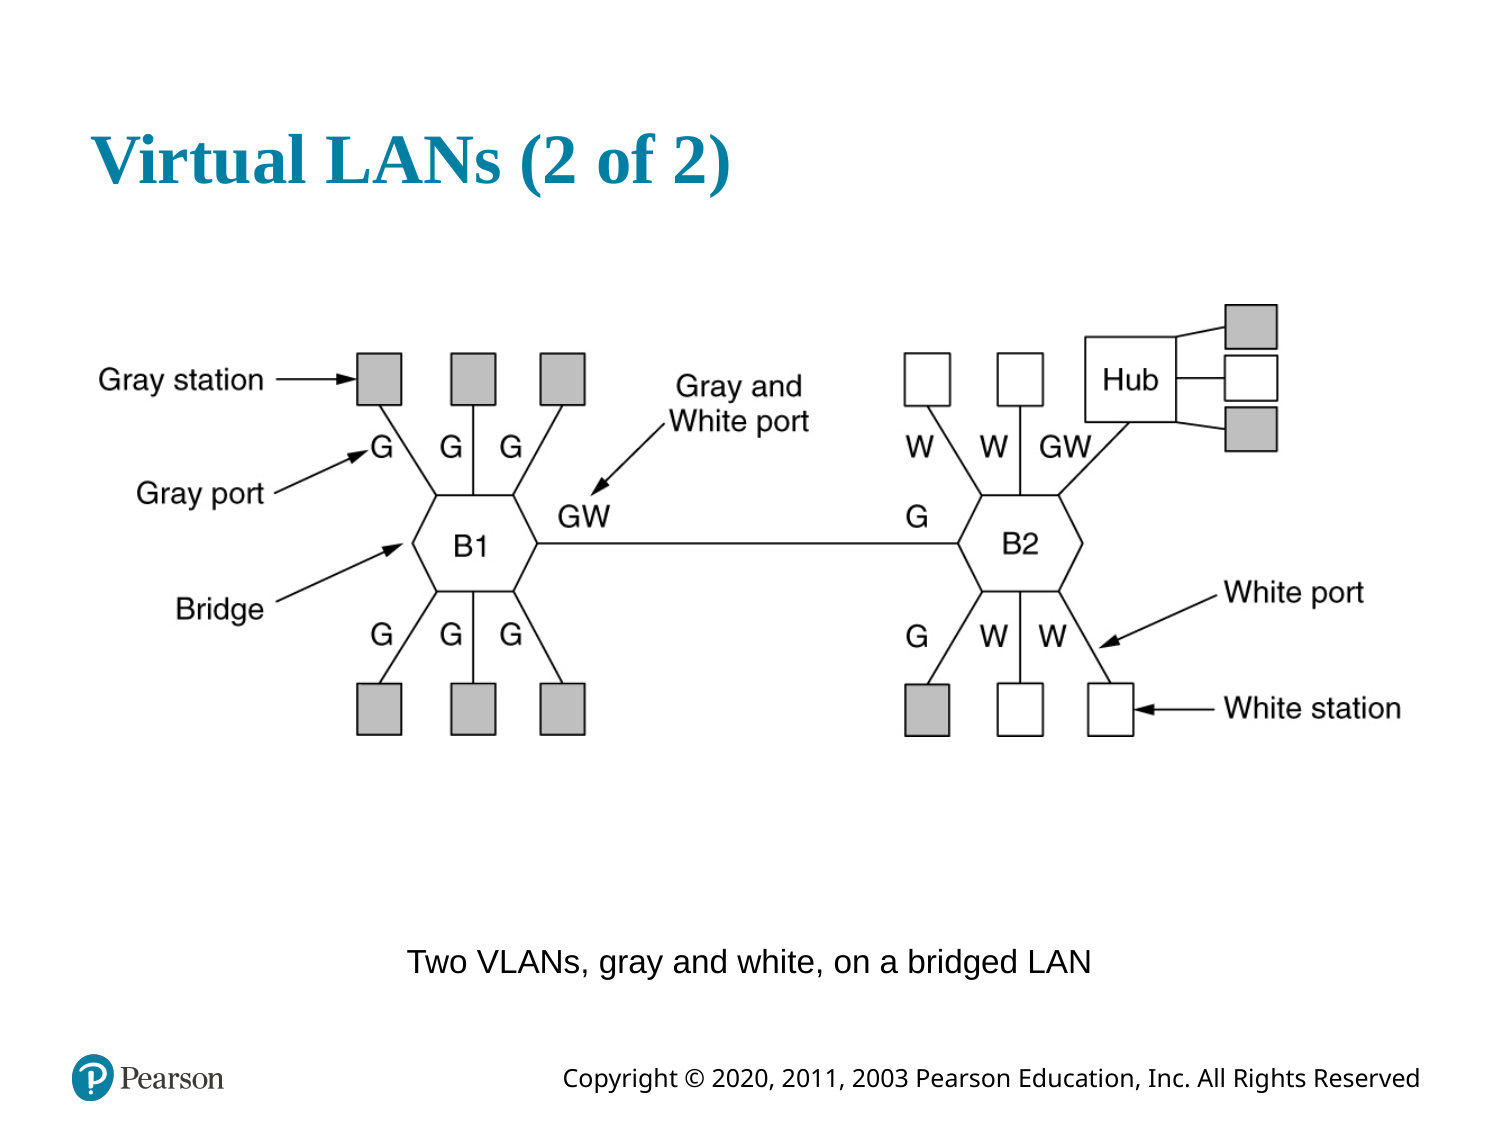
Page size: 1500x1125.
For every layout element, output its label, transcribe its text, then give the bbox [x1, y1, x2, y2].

picture [80, 1063, 106, 1088]
title Virtual LANs (2 of 2) [75, 37, 1425, 213]
picture [72, 1087, 83, 1101]
picture [72, 1054, 88, 1070]
picture [98, 1054, 224, 1101]
picture [98, 304, 1402, 737]
list Two VLANs, gray and white, on a bridged LAN [75, 828, 1425, 996]
